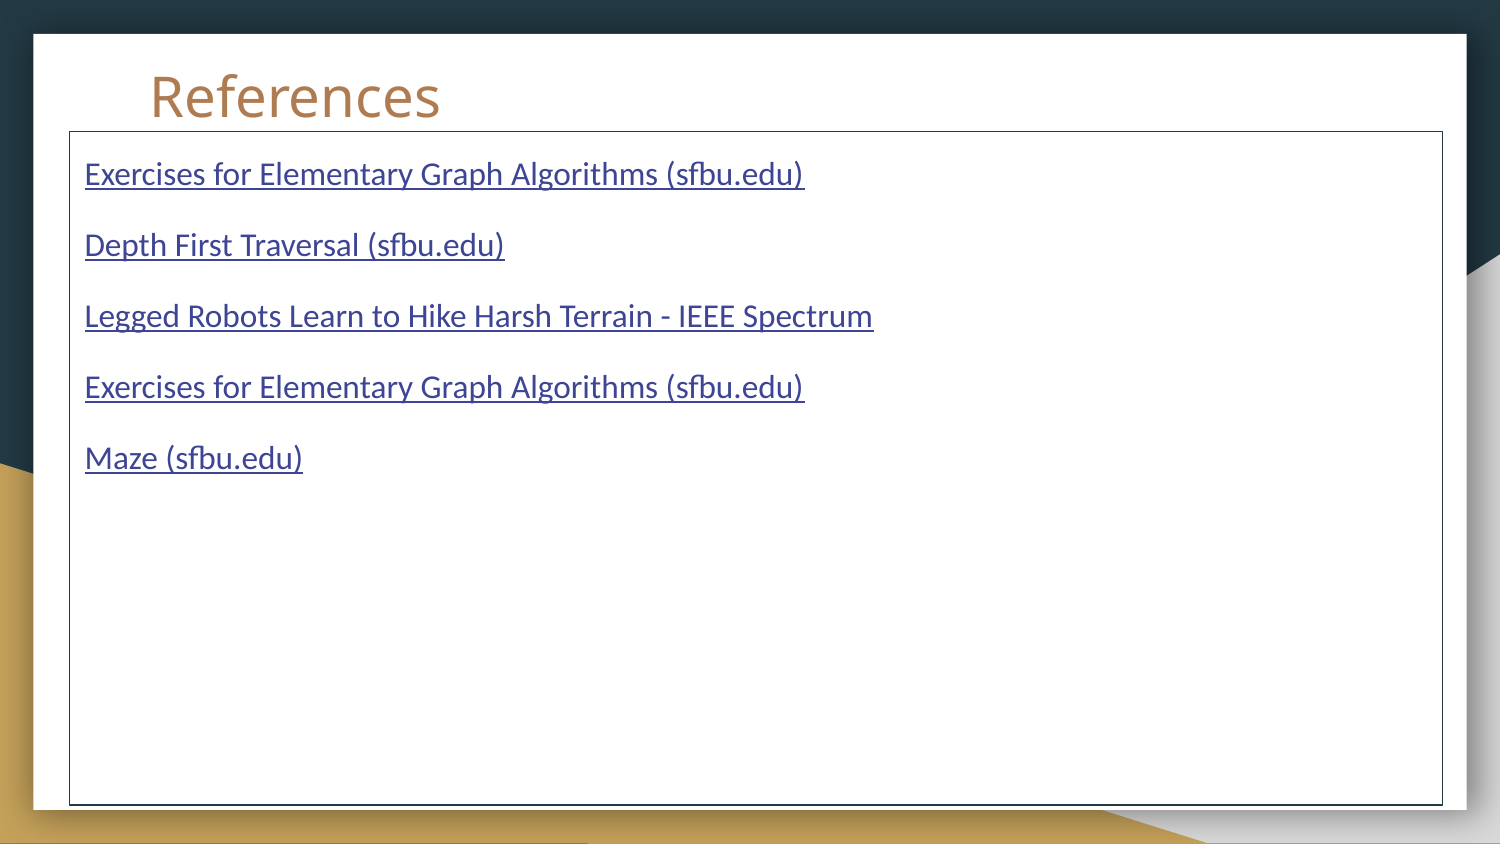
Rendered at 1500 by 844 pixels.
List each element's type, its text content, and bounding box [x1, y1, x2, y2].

list Exercises for Elementary Graph Algorithms (sfbu.edu) Depth First Traversal (sfbu.edu) Legged Robots Learn to Hike Harsh Terrain - IEEE Spectrum Exercises for Elementary Graph Algorithms (sfbu.edu) Maze (sfbu.edu) [69, 131, 1443, 805]
title References [134, 46, 1366, 131]
